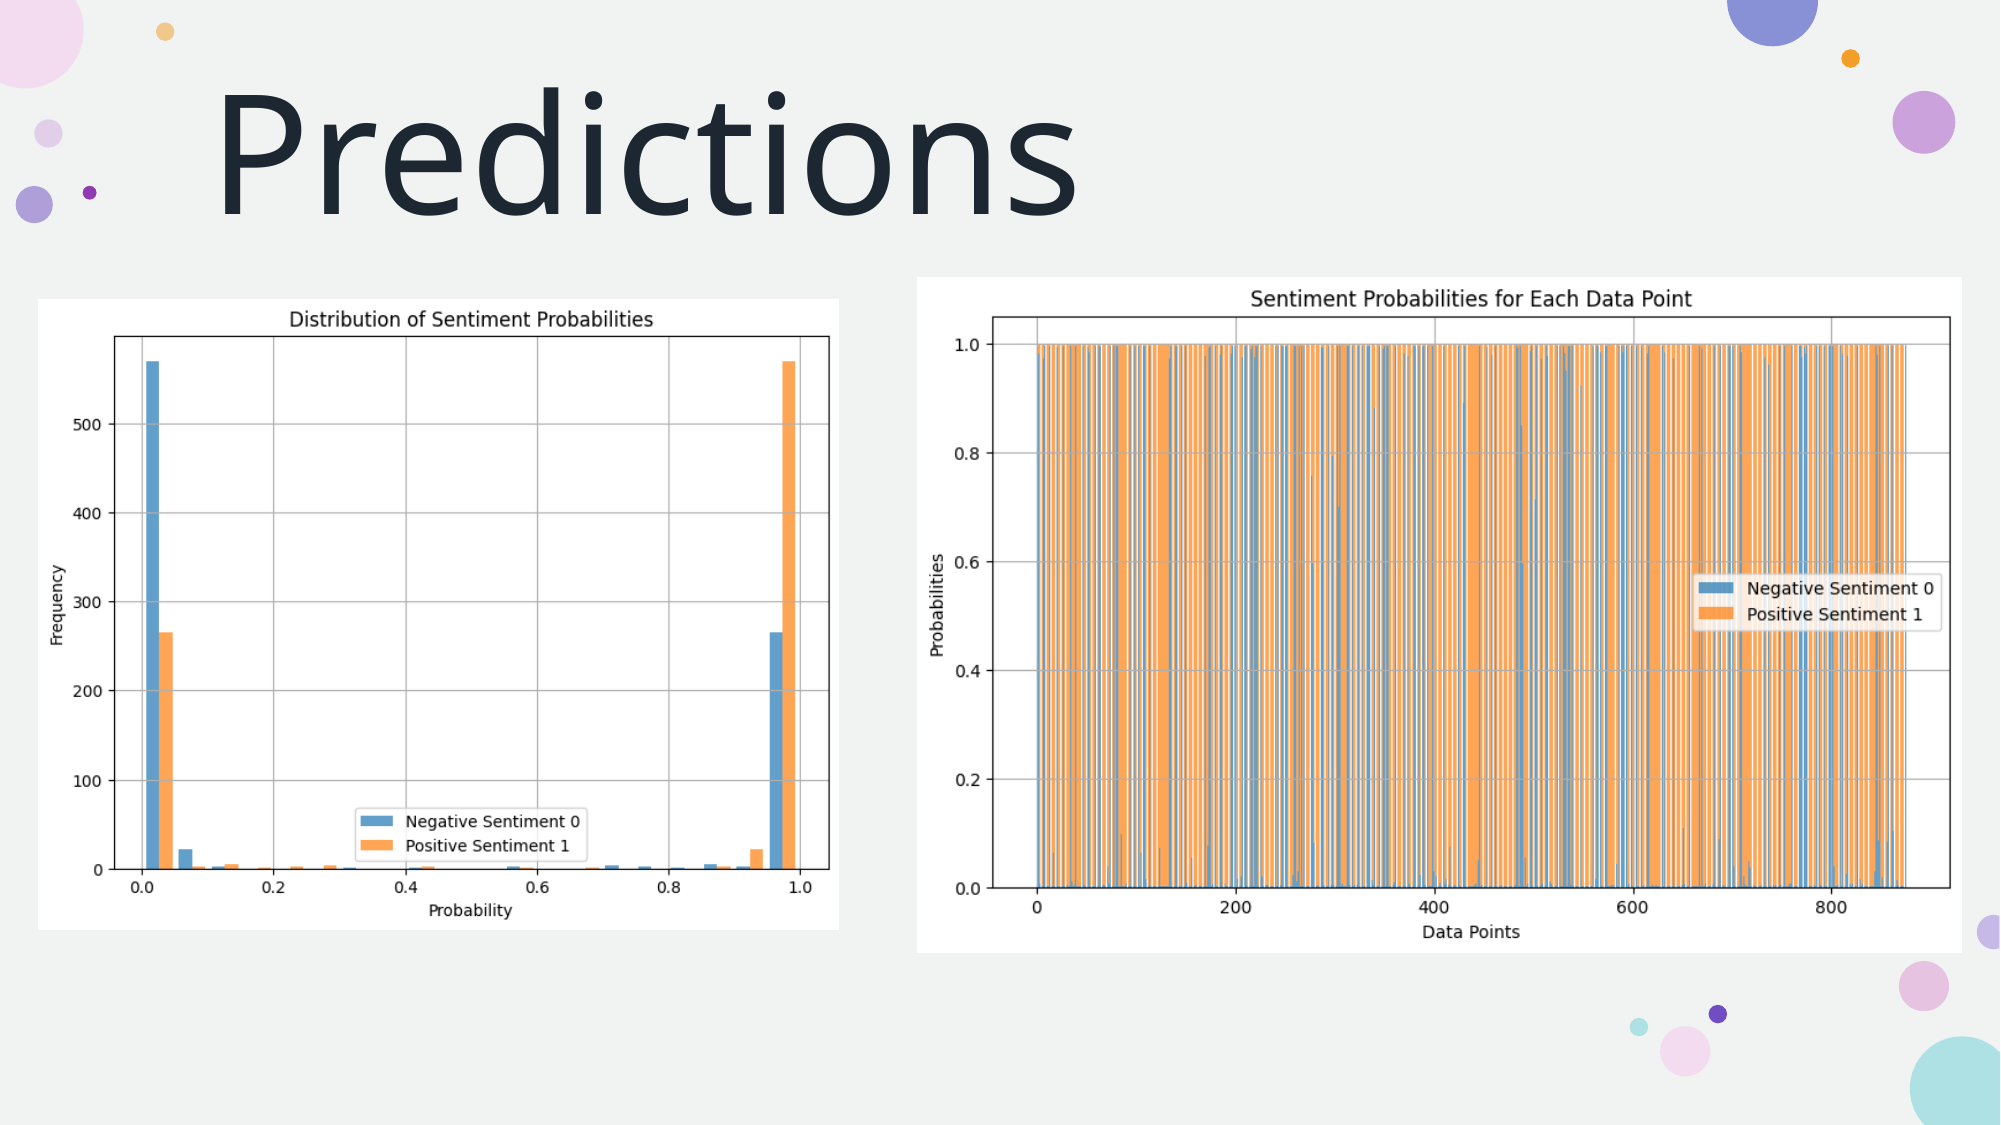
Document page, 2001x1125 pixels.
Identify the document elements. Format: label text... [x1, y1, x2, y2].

picture [917, 277, 1962, 953]
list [38, 299, 839, 930]
title Predictions [194, 62, 1730, 260]
